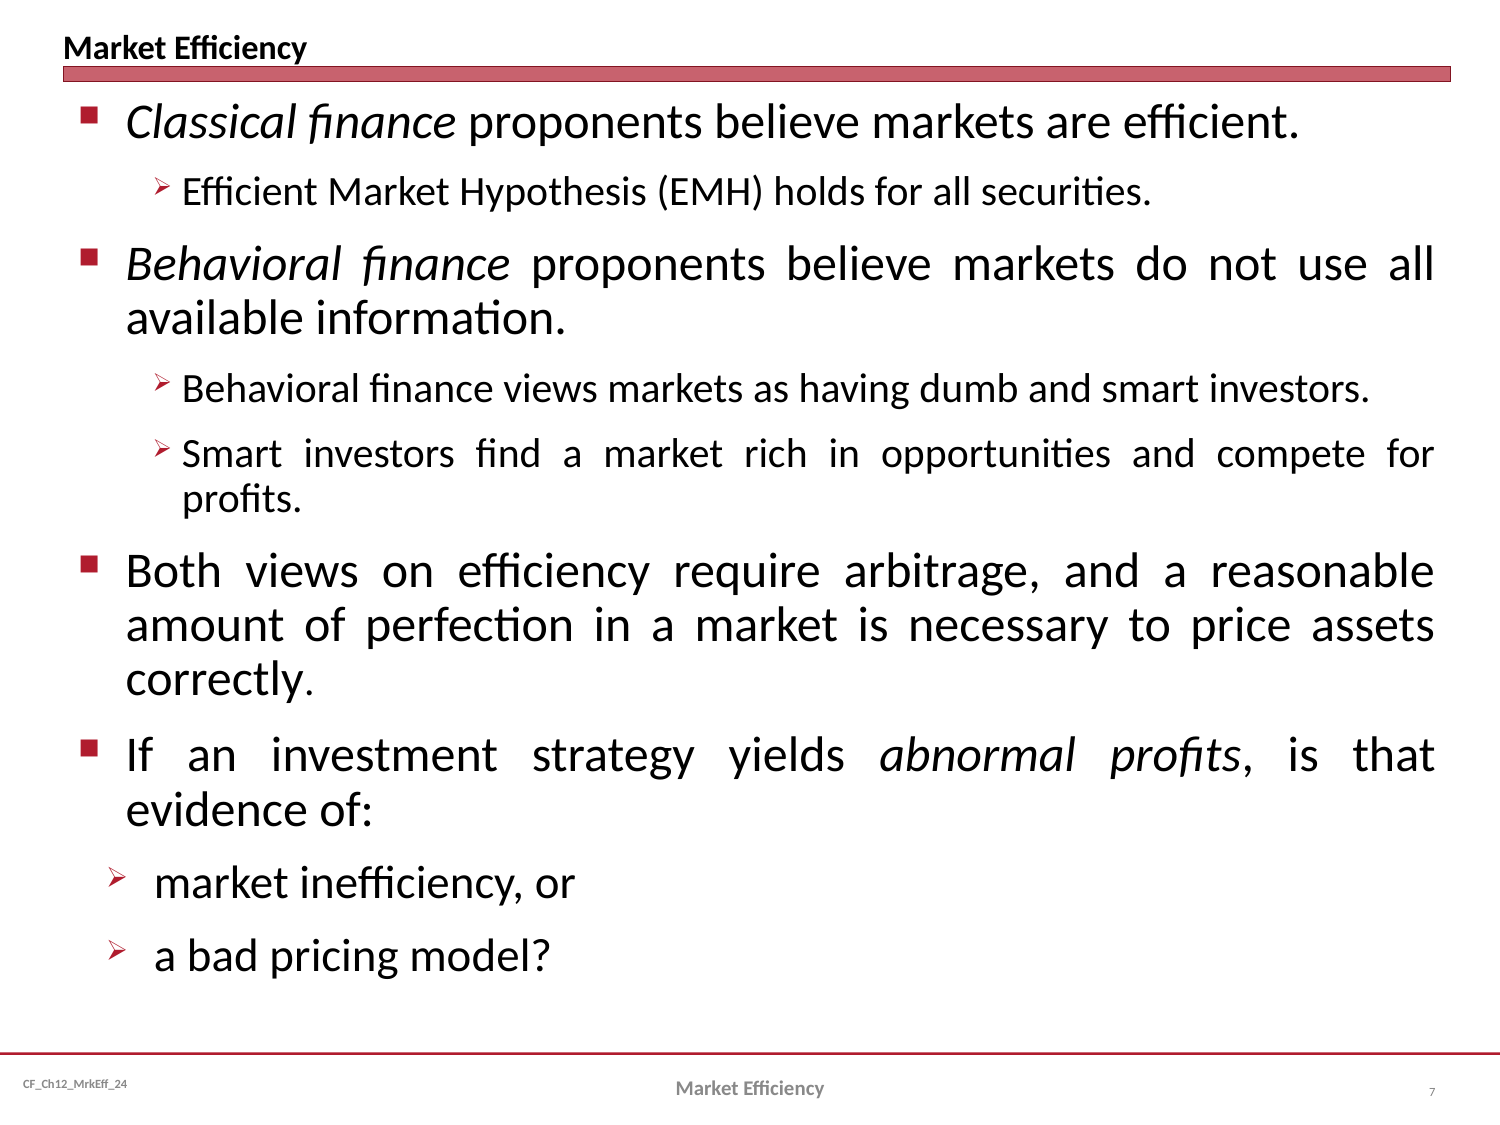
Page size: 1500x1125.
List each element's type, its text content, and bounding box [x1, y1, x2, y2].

list Classical finance proponents believe markets are efficient. Efficient Market Hypothesis (EMH) holds for all securities. Behavioral finance proponents believe markets do not use all available information. Behavioral finance views markets as having dumb and smart investors. Smart investors find a market rich in opportunities and compete for profits. Both views on efficiency require arbitrage, and a reasonable amount of perfection in a market is necessary to price assets correctly. If an investment strategy yields abnormal profits, is that evidence of: market inefficiency, or a bad pricing model? [63, 87, 1451, 1041]
slide_number 7 [1375, 1061, 1451, 1122]
footer Market Efficiency [512, 1056, 988, 1117]
title Market Efficiency [62, 6, 1451, 67]
